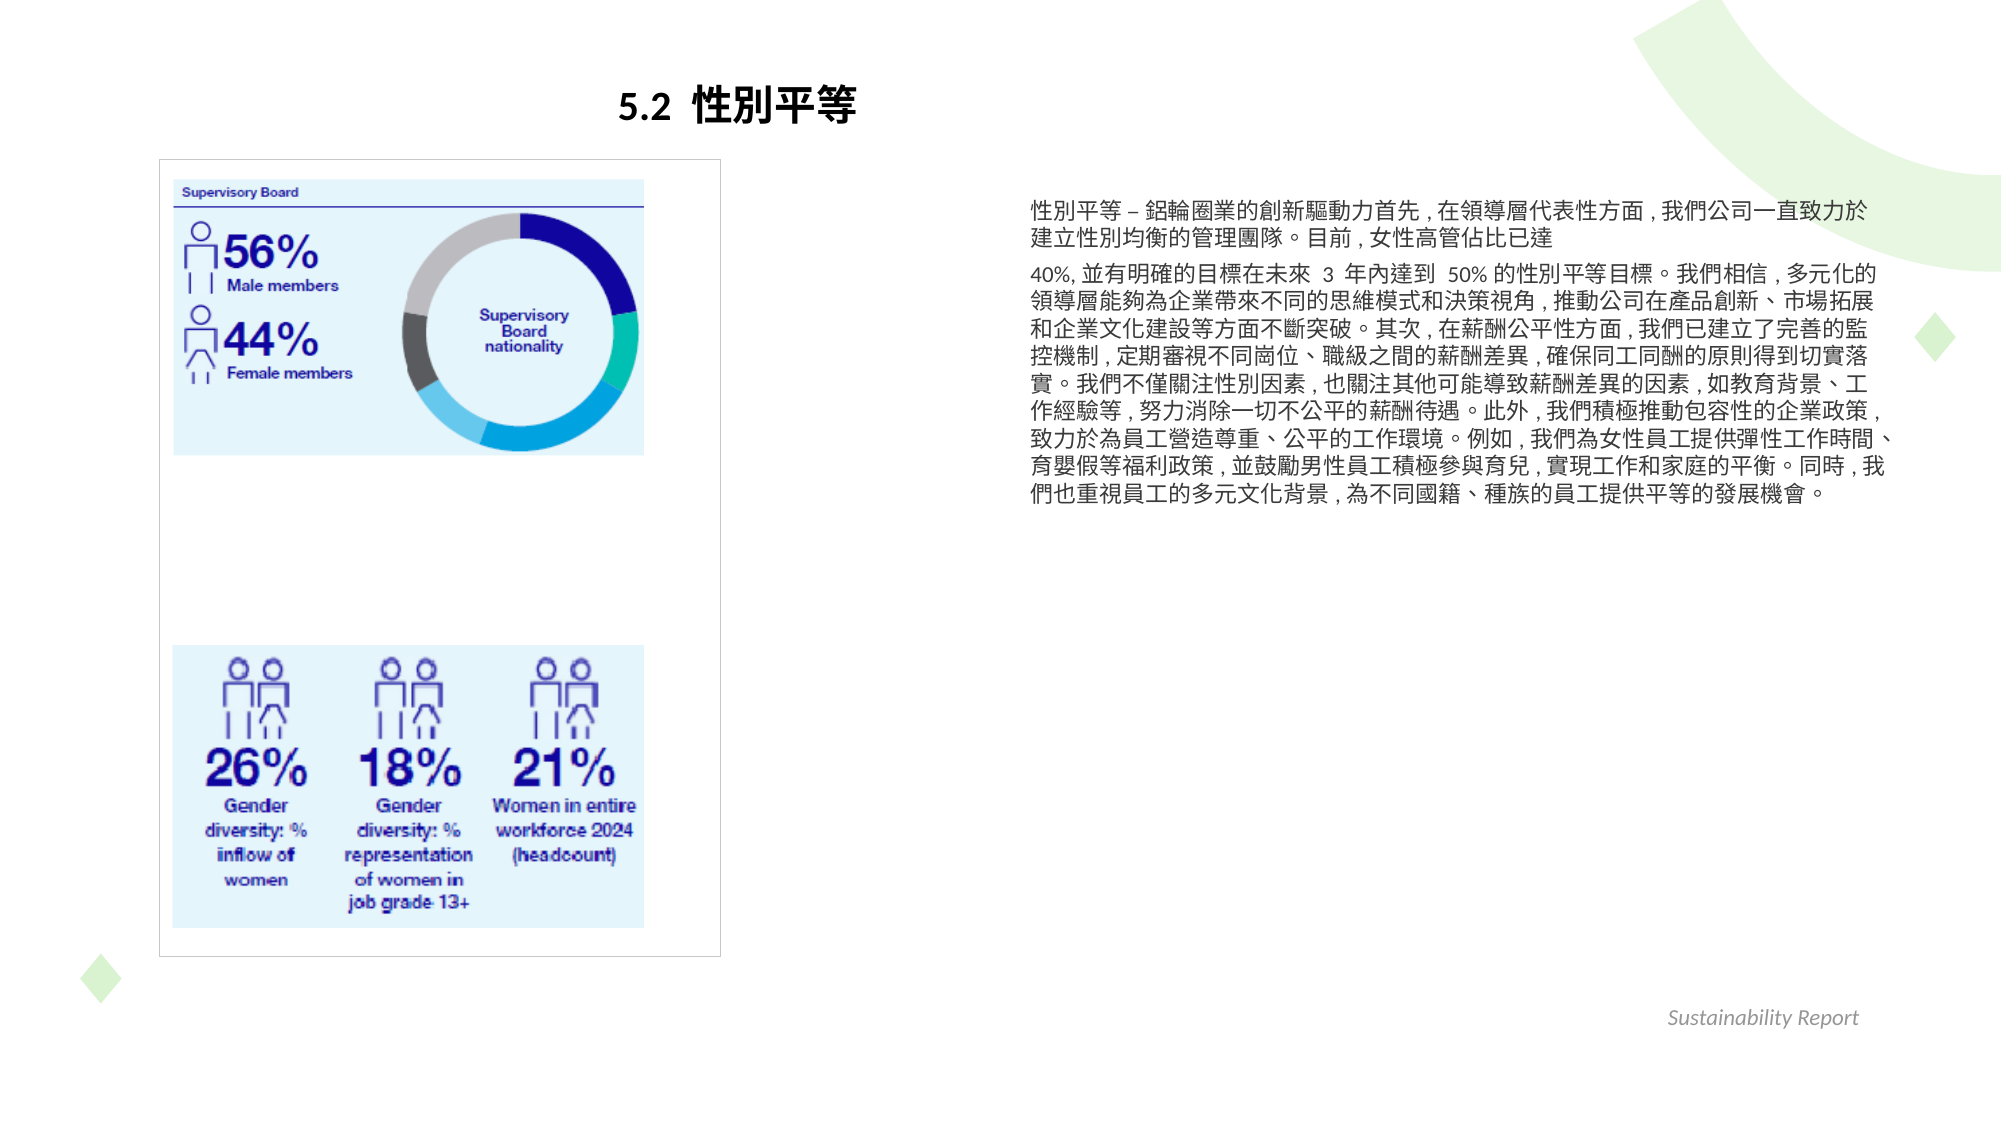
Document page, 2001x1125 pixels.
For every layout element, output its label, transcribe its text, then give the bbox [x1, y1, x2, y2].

text_box 性別平等 – 鋁輪圈業的創新驅動力首先,在領導層代表性方面,我們公司一直致力於建立性別均衡的管理團隊。目前,女性高管佔比已達 40%,並有明確的目標在未來 3 年內達到 50%的性別平等目標。我們相信,多元化的領導層能夠為企業帶來不同的思維模式和決策視角,推動公司在產品創新、市場拓展和企業文化建設等方面不斷突破。其次,在薪酬公平性方面,我們已建立了完善的監控機制,定期審視不同崗位、職級之間的薪酬差異,確保同工同酬的原則得到切實落實。我們不僅關注性別因素,也關注其他可能導致薪酬差異的因素,如教育背景、工作經驗等,努力消除一切不公平的薪酬待遇。此外,我們積極推動包容性的企業政策,致力於為員工營造尊重、公平的工作環境。例如,我們為女性員工提供彈性工作時間、育嬰假等福利政策,並鼓勵男性員工積極參與育兒,實現工作和家庭的平衡。同時,我們也重視員工的多元文化背景,為不同國籍、種族的員工提供平等的發展機會。 [1015, 188, 1902, 515]
text_box [158, 158, 721, 958]
text_box 5.2 性別平等 [603, 70, 874, 136]
text_box Sustainability Report [1652, 995, 1875, 1038]
picture [170, 644, 645, 929]
picture [170, 169, 645, 469]
